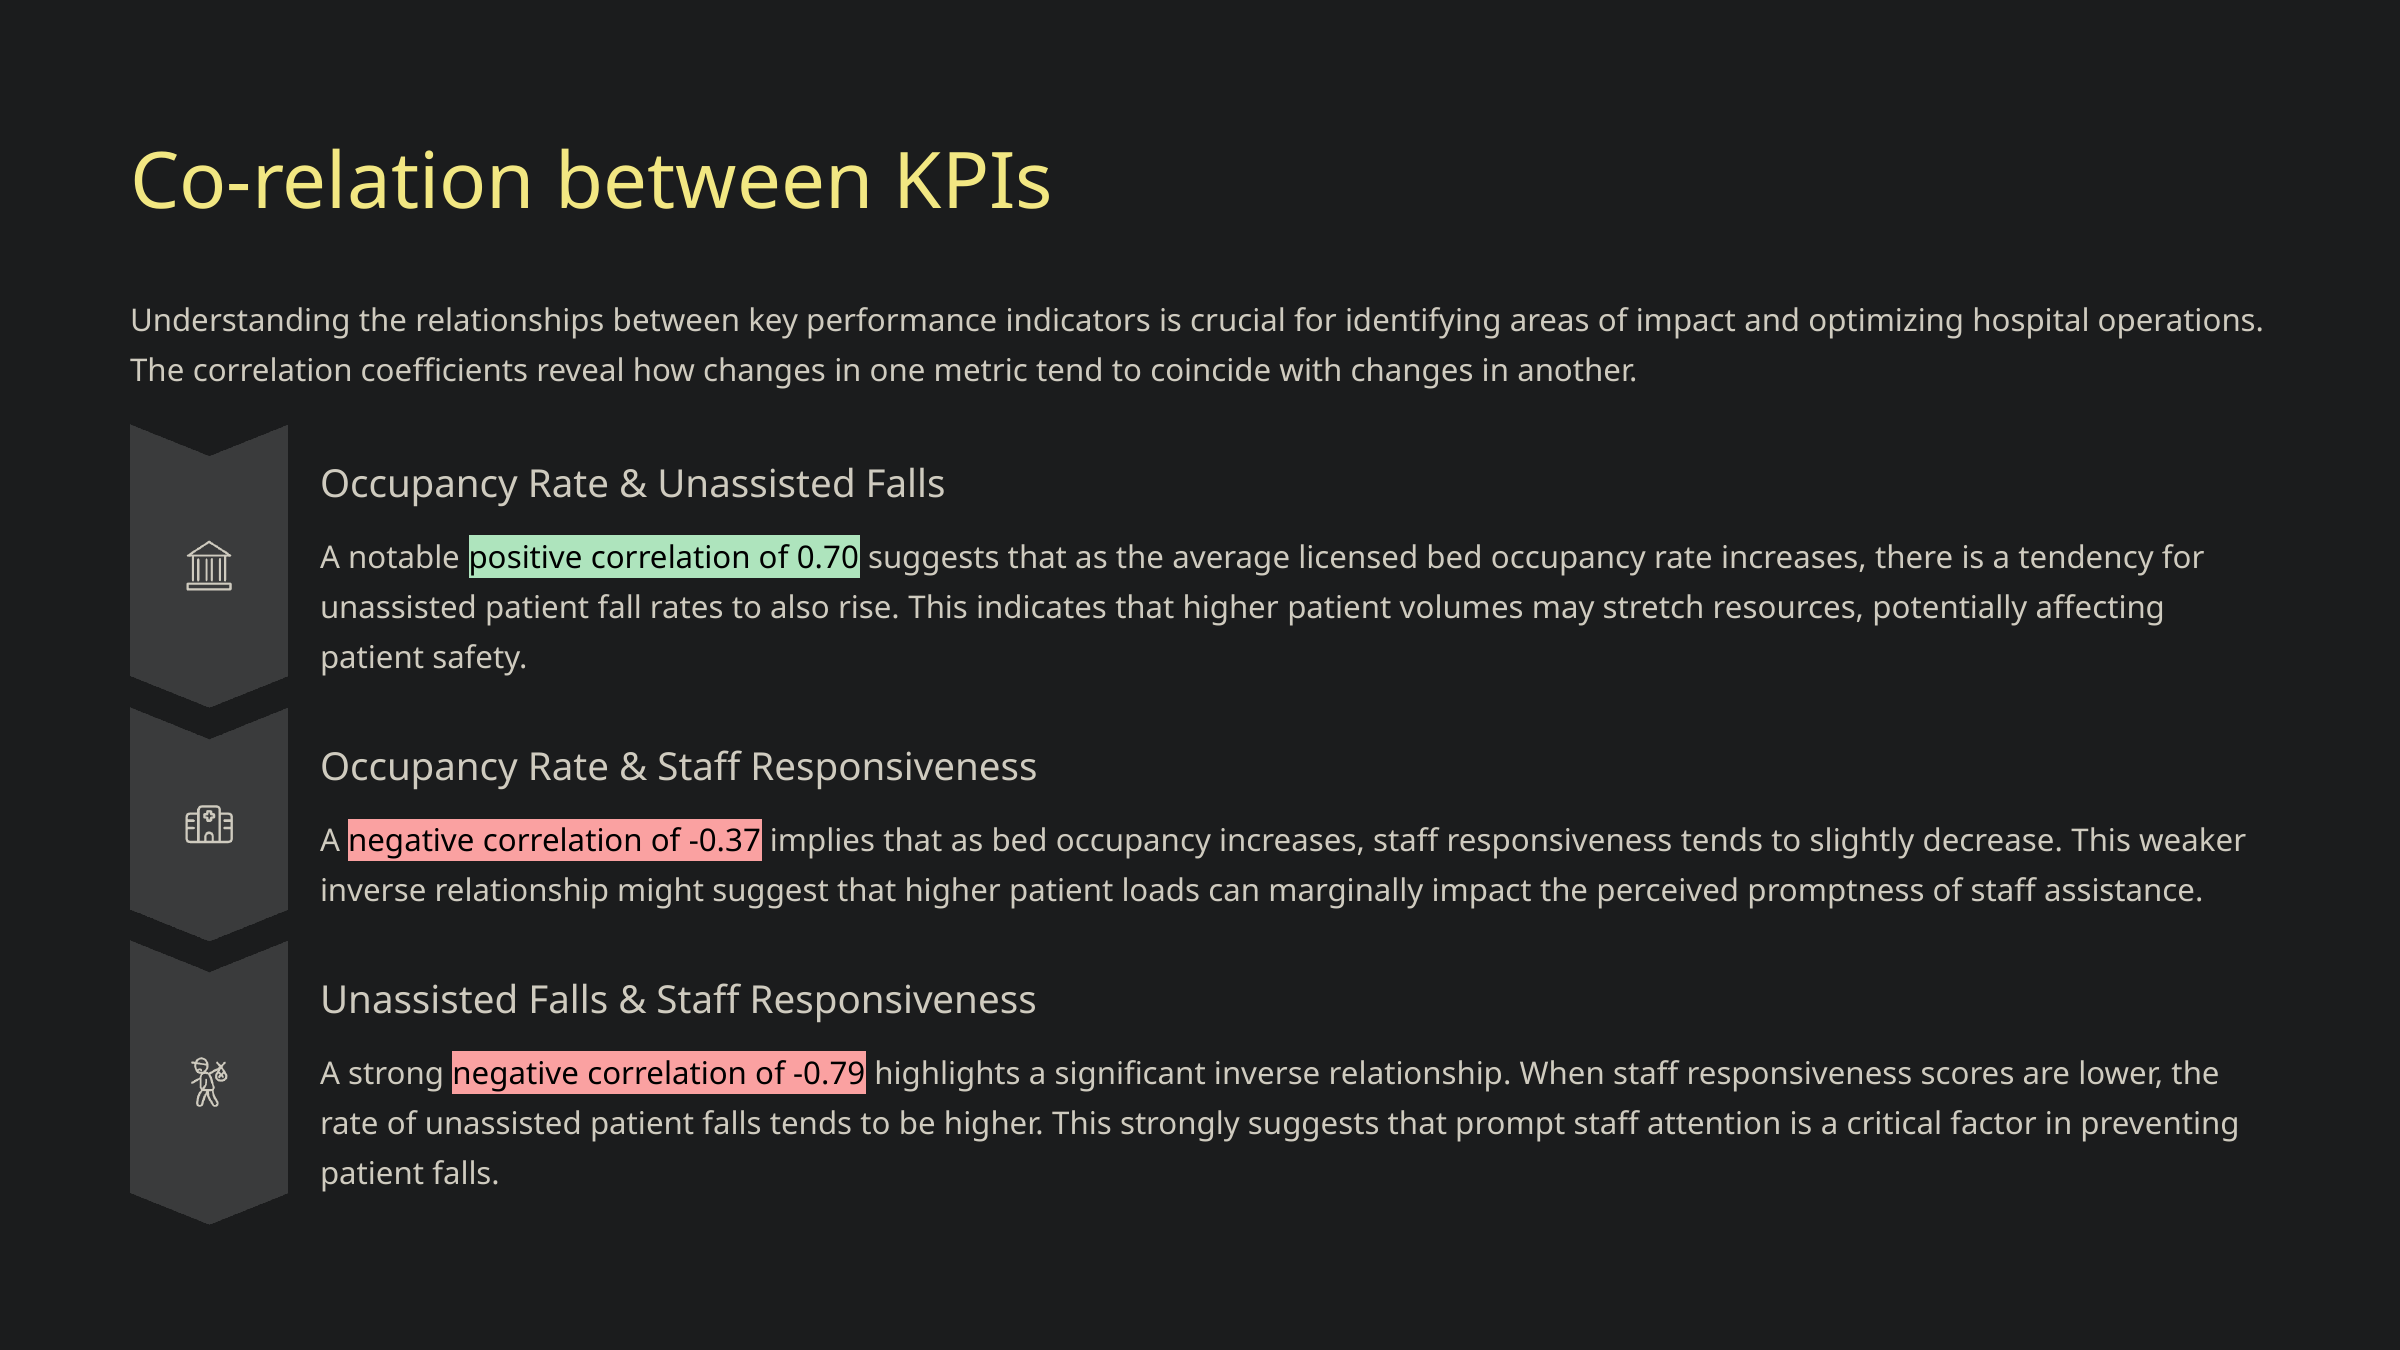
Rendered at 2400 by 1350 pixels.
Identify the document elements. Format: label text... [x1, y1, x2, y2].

text_box Co-relation between KPIs [130, 125, 1101, 225]
text_box Occupancy Rate & Unassisted Falls [319, 456, 989, 506]
text_box Unassisted Falls & Staff Responsiveness [319, 972, 1076, 1022]
picture [130, 424, 289, 1225]
text_box Understanding the relationships between key performance indicators is crucial for identifying areas of impact and optimizing hospital operations. The correlation coefficients reveal how changes in one metric tend to coincide with changes in another. [130, 287, 2270, 389]
text_box A negative correlation of -0.37 implies that as bed occupancy increases, staff responsiveness tends to slightly decrease. This weaker inverse relationship might suggest that higher patient loads can marginally impact the perceived promptness of staff assistance. [319, 807, 2270, 910]
text_box A notable positive correlation of 0.70 suggests that as the average licensed bed occupancy rate increases, there is a tendency for unassisted patient fall rates to also rise. This indicates that higher patient volumes may stretch resources, potentially affecting patient safety. [319, 524, 2270, 677]
text_box Occupancy Rate & Staff Responsiveness [319, 739, 1085, 789]
text_box A strong negative correlation of -0.79 highlights a significant inverse relationship. When staff responsiveness scores are lower, the rate of unassisted patient falls tends to be higher. This strongly suggests that prompt staff attention is a critical factor in preventing patient falls. [319, 1040, 2270, 1193]
